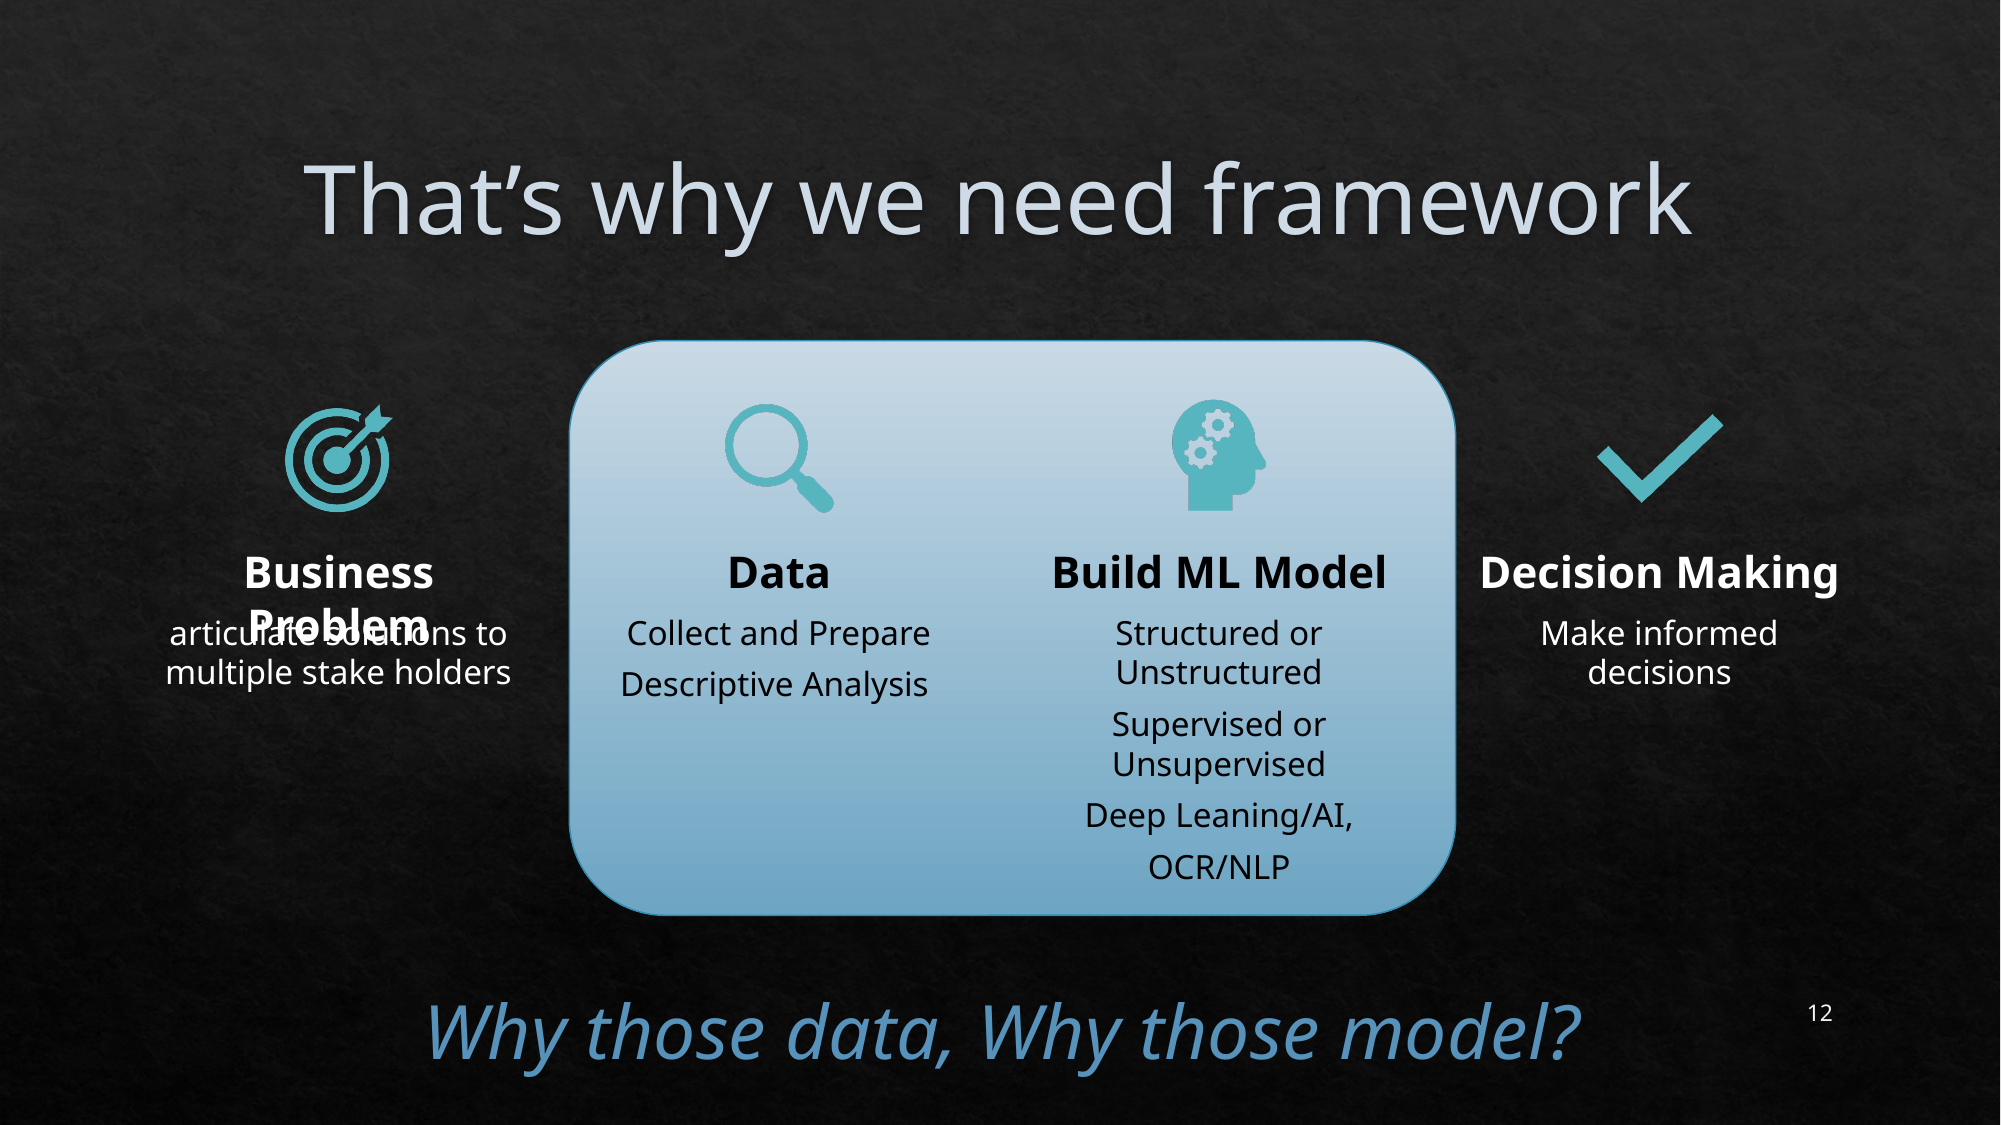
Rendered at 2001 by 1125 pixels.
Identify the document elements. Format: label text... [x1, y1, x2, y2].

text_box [149, 340, 1849, 951]
title That’s why we need framework [149, 99, 1849, 307]
text_box Why those data, Why those model? [336, 966, 1662, 1112]
slide_number 12 [1724, 984, 1849, 1045]
